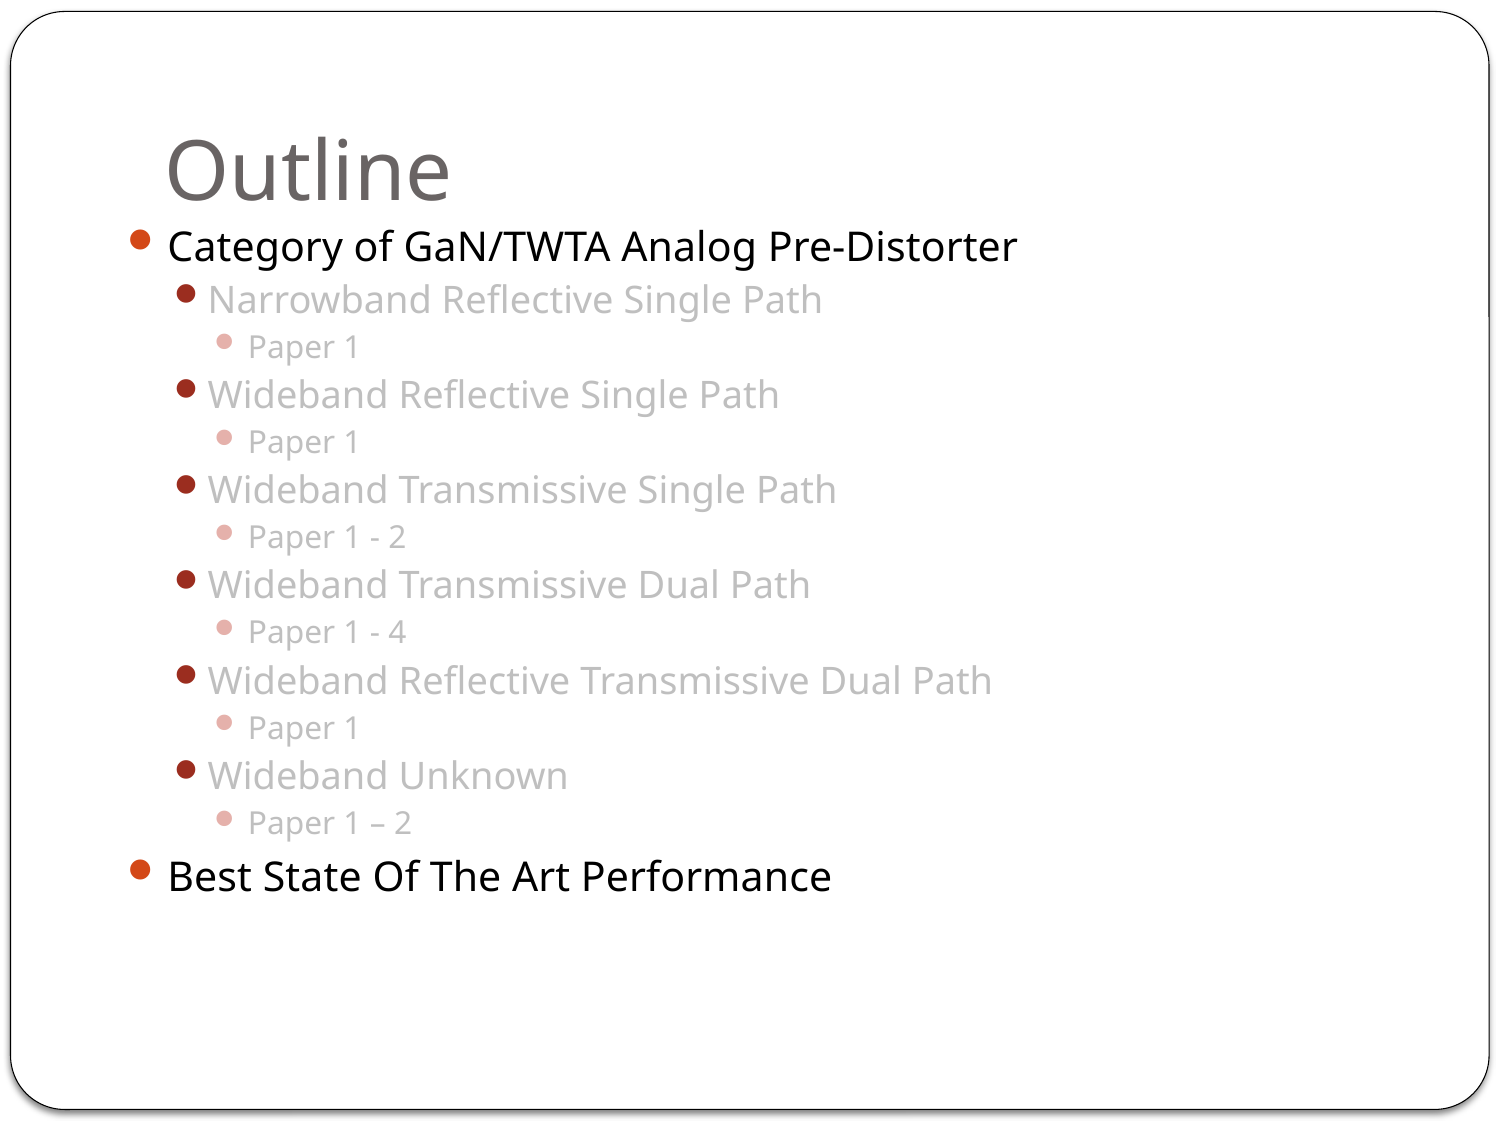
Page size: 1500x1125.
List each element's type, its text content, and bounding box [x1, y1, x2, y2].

list Category of GaN/TWTA Analog Pre-Distorter Narrowband Reflective Single Path Paper 1 Wideband Reflective Single Path Paper 1 Wideband Transmissive Single Path Paper 1 - 2 Wideband Transmissive Dual Path Paper 1 - 4 Wideband Reflective Transmissive Dual Path Paper 1 Wideband Unknown Paper 1 – 2 Best State Of The Art Performance [112, 212, 1388, 913]
title Outline [150, 45, 1425, 233]
